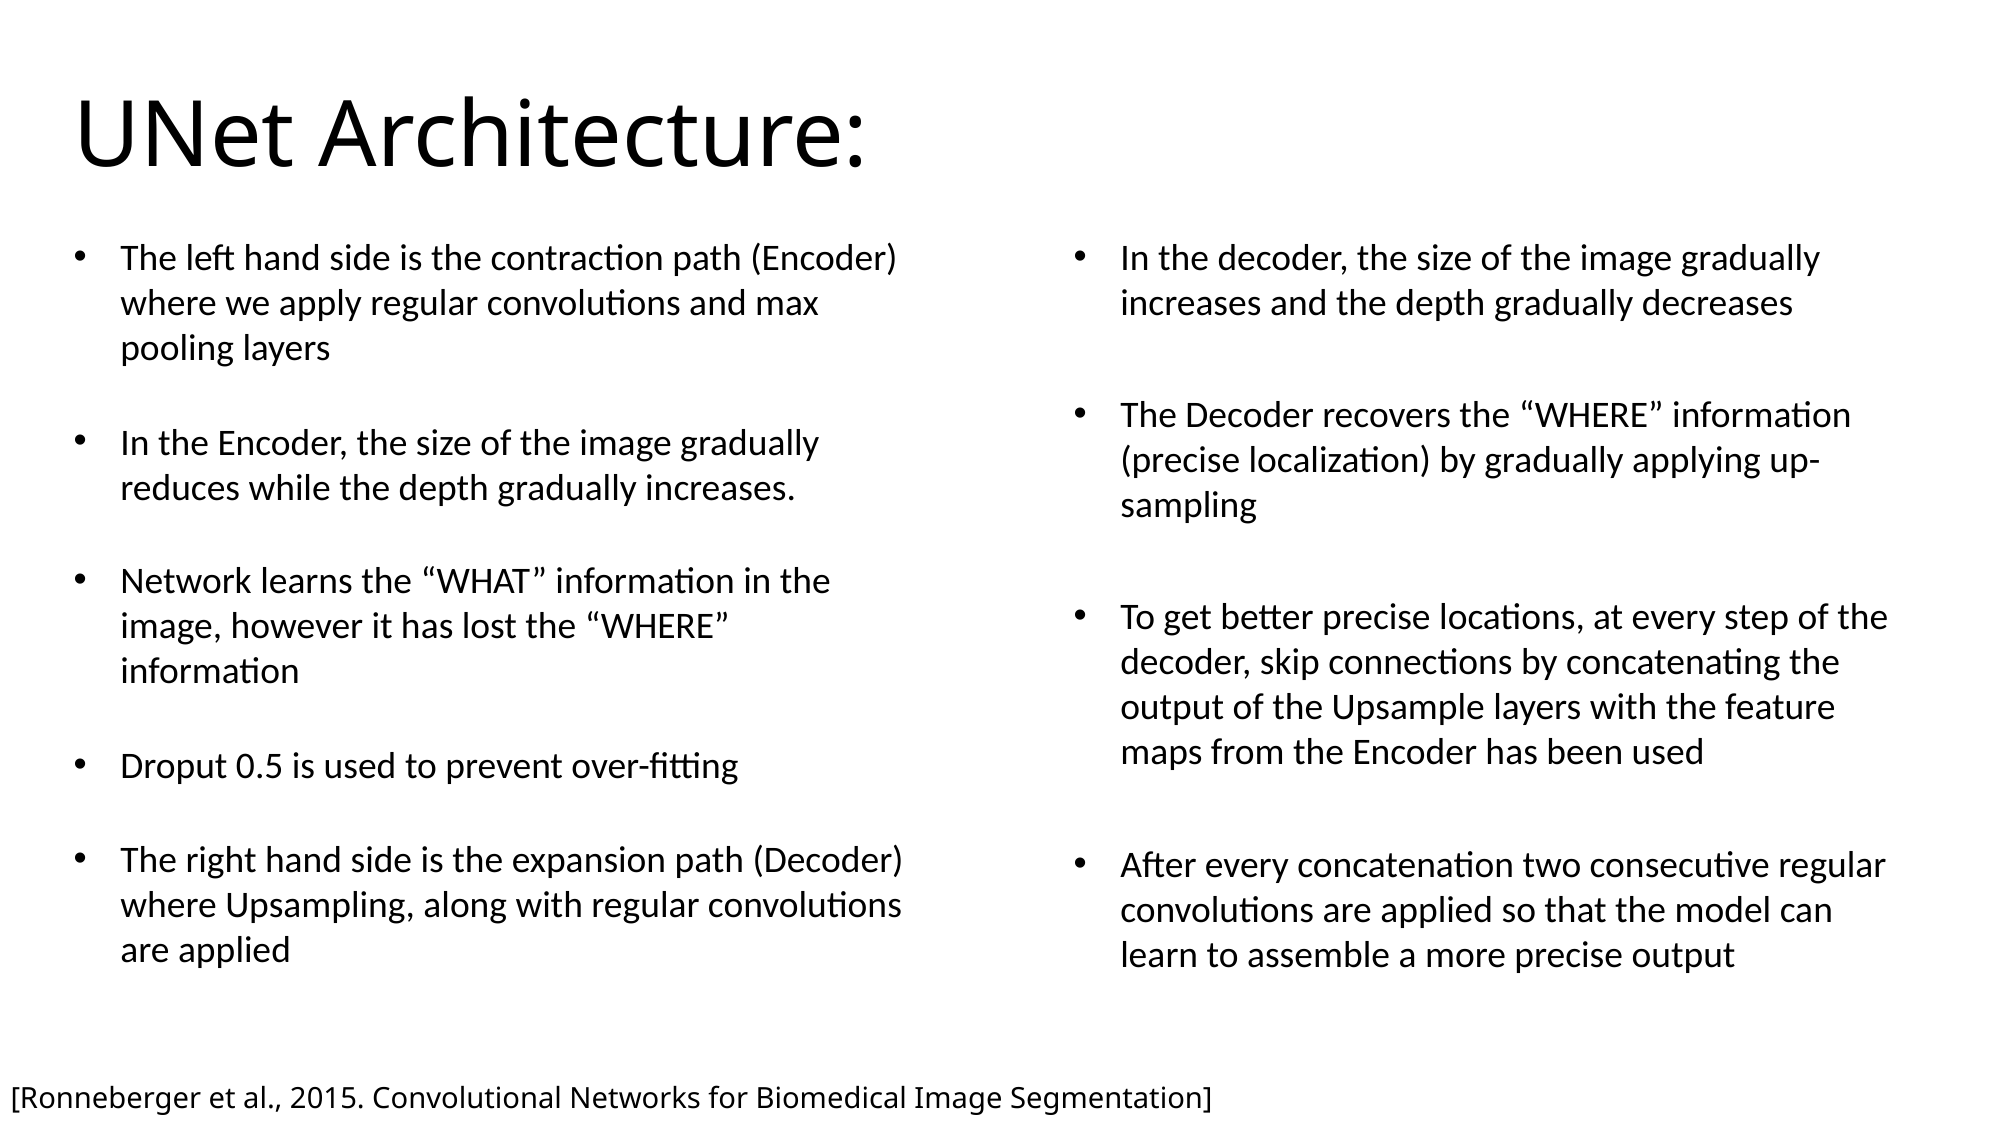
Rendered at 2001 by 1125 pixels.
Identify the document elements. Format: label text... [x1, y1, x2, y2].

text_box The Decoder recovers the “WHERE” information (precise localization) by gradually applying up-sampling [1058, 382, 1922, 533]
text_box In the decoder, the size of the image gradually increases and the depth gradually decreases [1058, 225, 1922, 331]
text_box The right hand side is the expansion path (Decoder) where Upsampling, along with regular convolutions are applied [58, 827, 922, 978]
text_box Network learns the “WHAT” information in the image, however it has lost the “WHERE” information [58, 548, 922, 699]
text_box [Ronneberger et al., 2015. Convolutional Networks for Biomedical Image Segmentation] [0, 1072, 1229, 1123]
text_box UNet Architecture: [58, 67, 922, 192]
text_box Droput 0.5 is used to prevent over-fitting [58, 733, 922, 794]
text_box To get better precise locations, at every step of the decoder, skip connections by concatenating the output of the Upsample layers with the feature maps from the Encoder has been used [1058, 584, 1922, 780]
text_box The left hand side is the contraction path (Encoder) where we apply regular convolutions and max pooling layers [58, 225, 922, 376]
text_box After every concatenation two consecutive regular convolutions are applied so that the model can learn to assemble a more precise output [1058, 832, 1922, 983]
text_box In the Encoder, the size of the image gradually reduces while the depth gradually increases. [58, 410, 922, 515]
